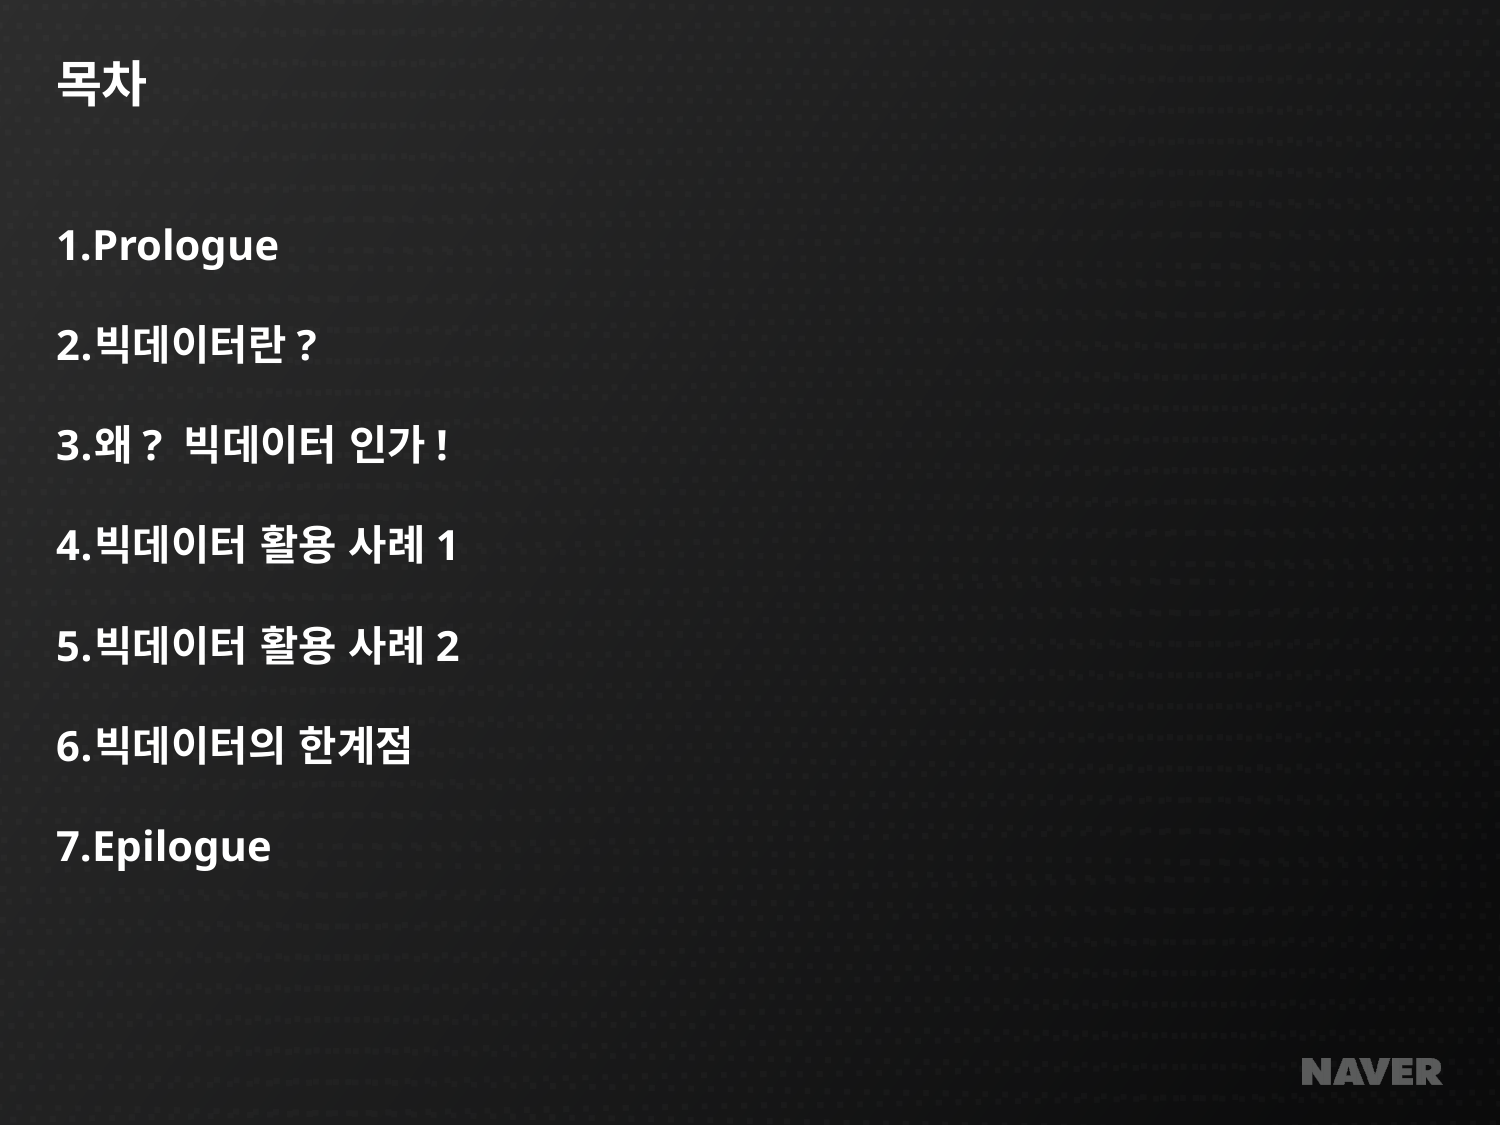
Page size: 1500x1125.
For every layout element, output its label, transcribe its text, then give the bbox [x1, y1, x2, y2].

picture [0, 0, 1500, 1125]
title 목차 [41, 45, 1459, 101]
list Prologue 빅데이터란? 왜? 빅데이터 인가! 빅데이터 활용 사례1 빅데이터 활용 사례2 빅데이터의 한계점 Epilogue [41, 160, 1459, 1055]
